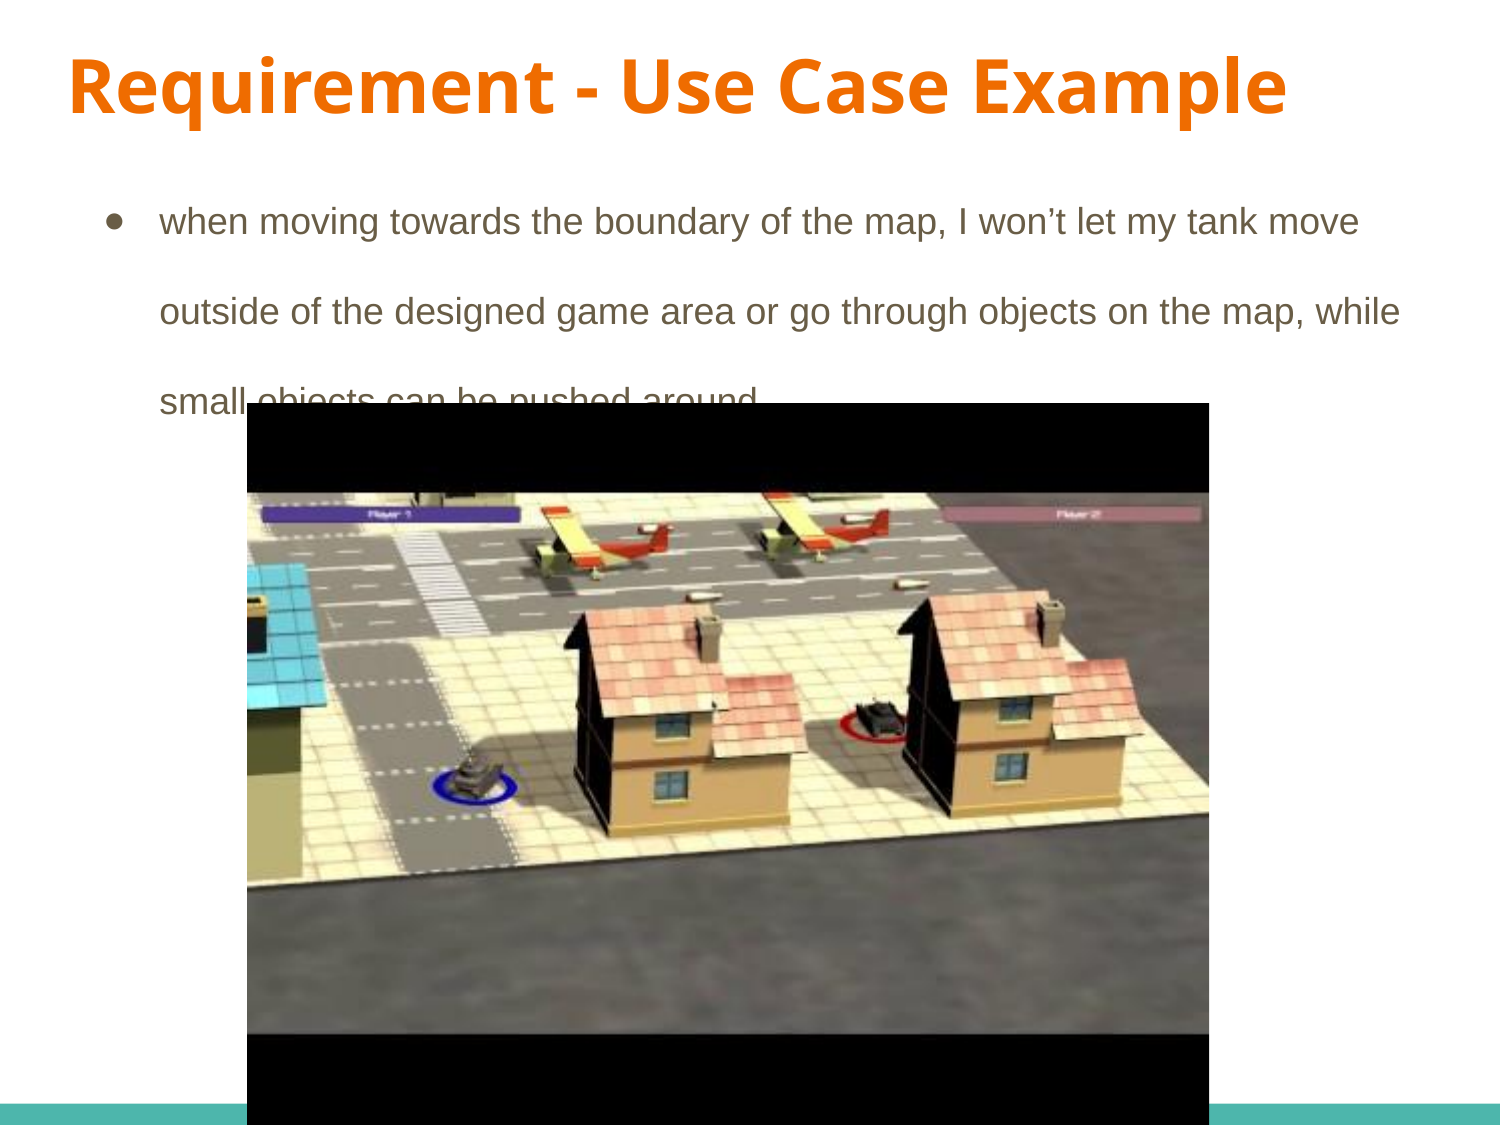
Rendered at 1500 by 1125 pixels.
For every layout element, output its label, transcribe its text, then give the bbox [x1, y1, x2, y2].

title Requirement - Use Case Example [51, 23, 1449, 178]
text_box when moving towards the boundary of the map, I won’t let my tank move outside of the designed game area or go through objects on the map, while small objects can be pushed around. [69, 136, 1431, 859]
text_box [247, 403, 1210, 1125]
